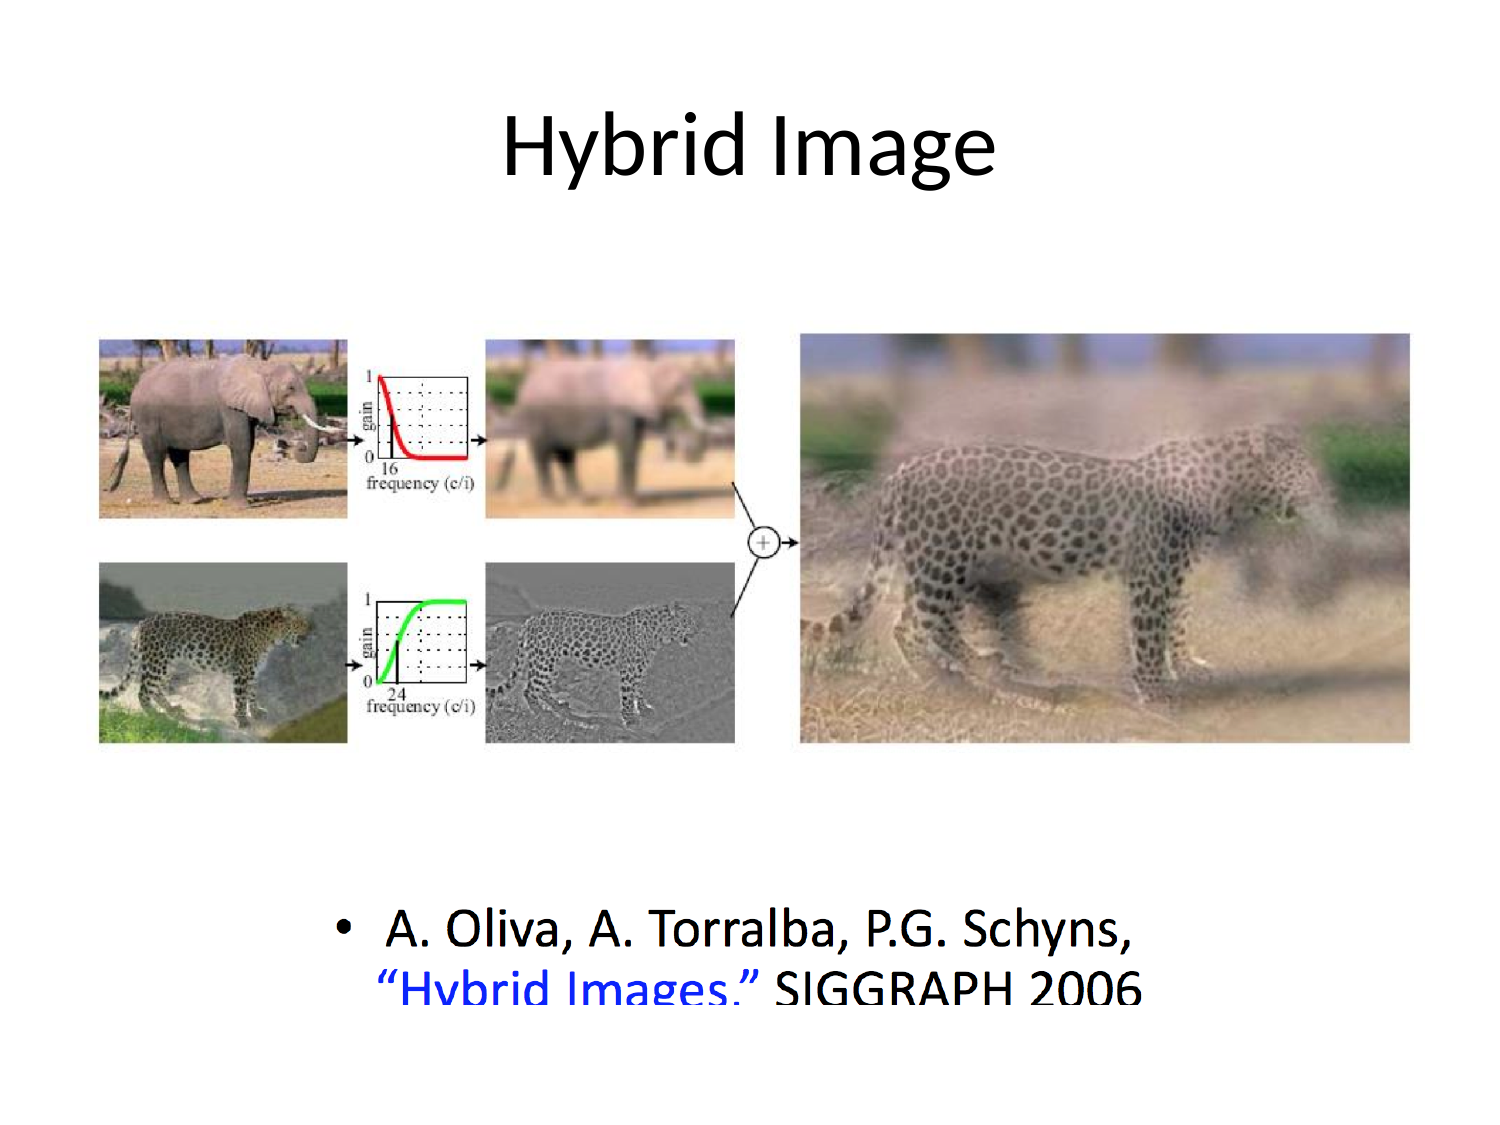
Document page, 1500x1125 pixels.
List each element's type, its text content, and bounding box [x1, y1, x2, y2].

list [74, 262, 1426, 1006]
title Hybrid Image [75, 45, 1425, 233]
